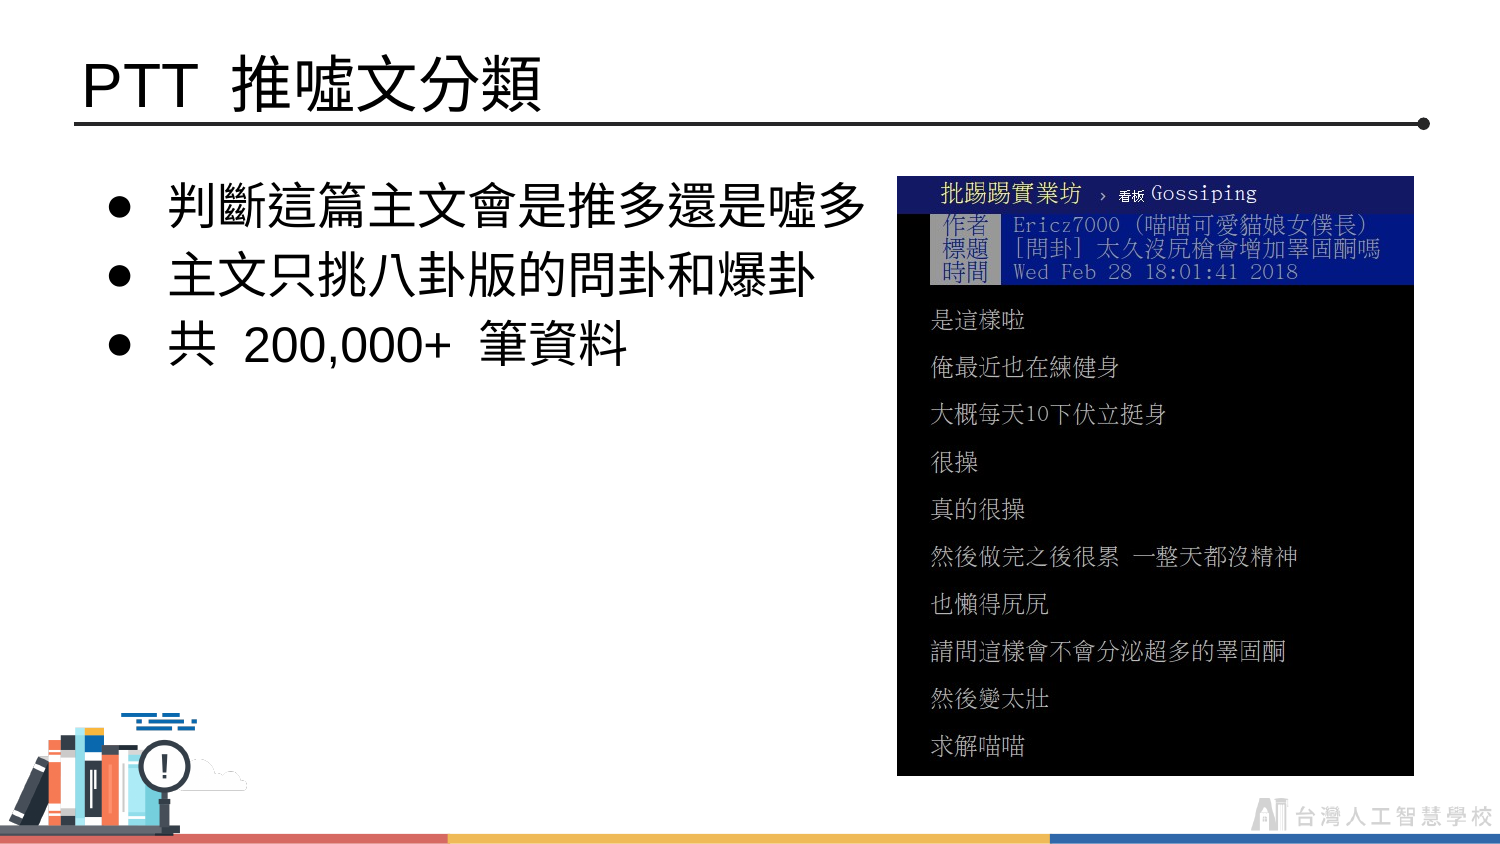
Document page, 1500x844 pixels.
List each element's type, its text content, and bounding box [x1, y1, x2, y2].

picture [0, 713, 247, 836]
title PTT 推噓文分類 [77, 35, 1038, 129]
text_box 判斷這篇主文會是推多還是噓多 主文只挑八卦版的問卦和爆卦 共 200,000+ 筆資料 [77, 150, 1475, 786]
picture [897, 175, 1414, 776]
